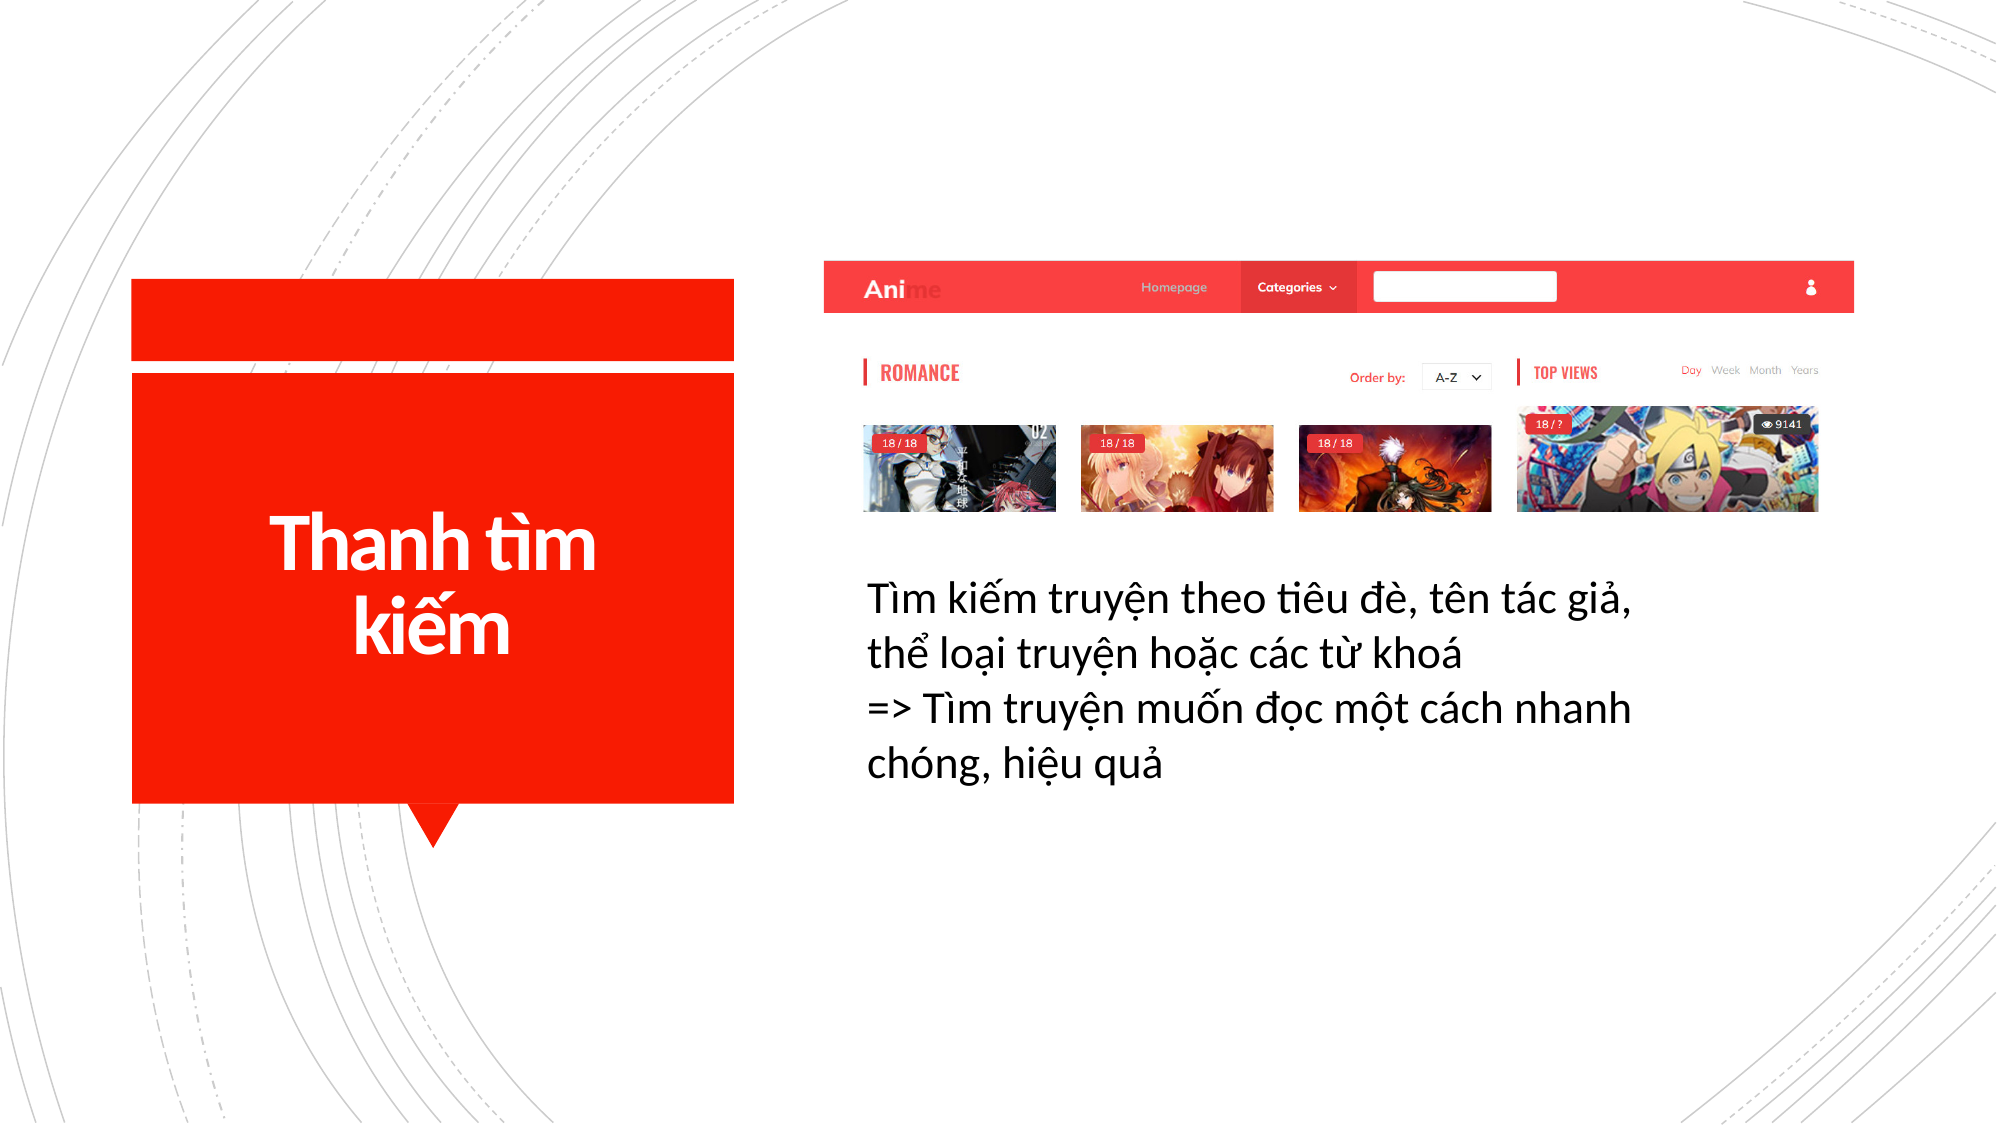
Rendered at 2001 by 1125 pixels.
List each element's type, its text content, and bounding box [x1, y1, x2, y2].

text_box Tìm kiếm truyện theo tiêu đè, tên tác giả, thể loại truyện hoặc các từ khoá => Tìm truyện muốn đọc một cách nhanh chóng, hiệu quả [852, 560, 1709, 796]
title Thanh tìm kiếm [145, 385, 720, 789]
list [823, 259, 1855, 512]
